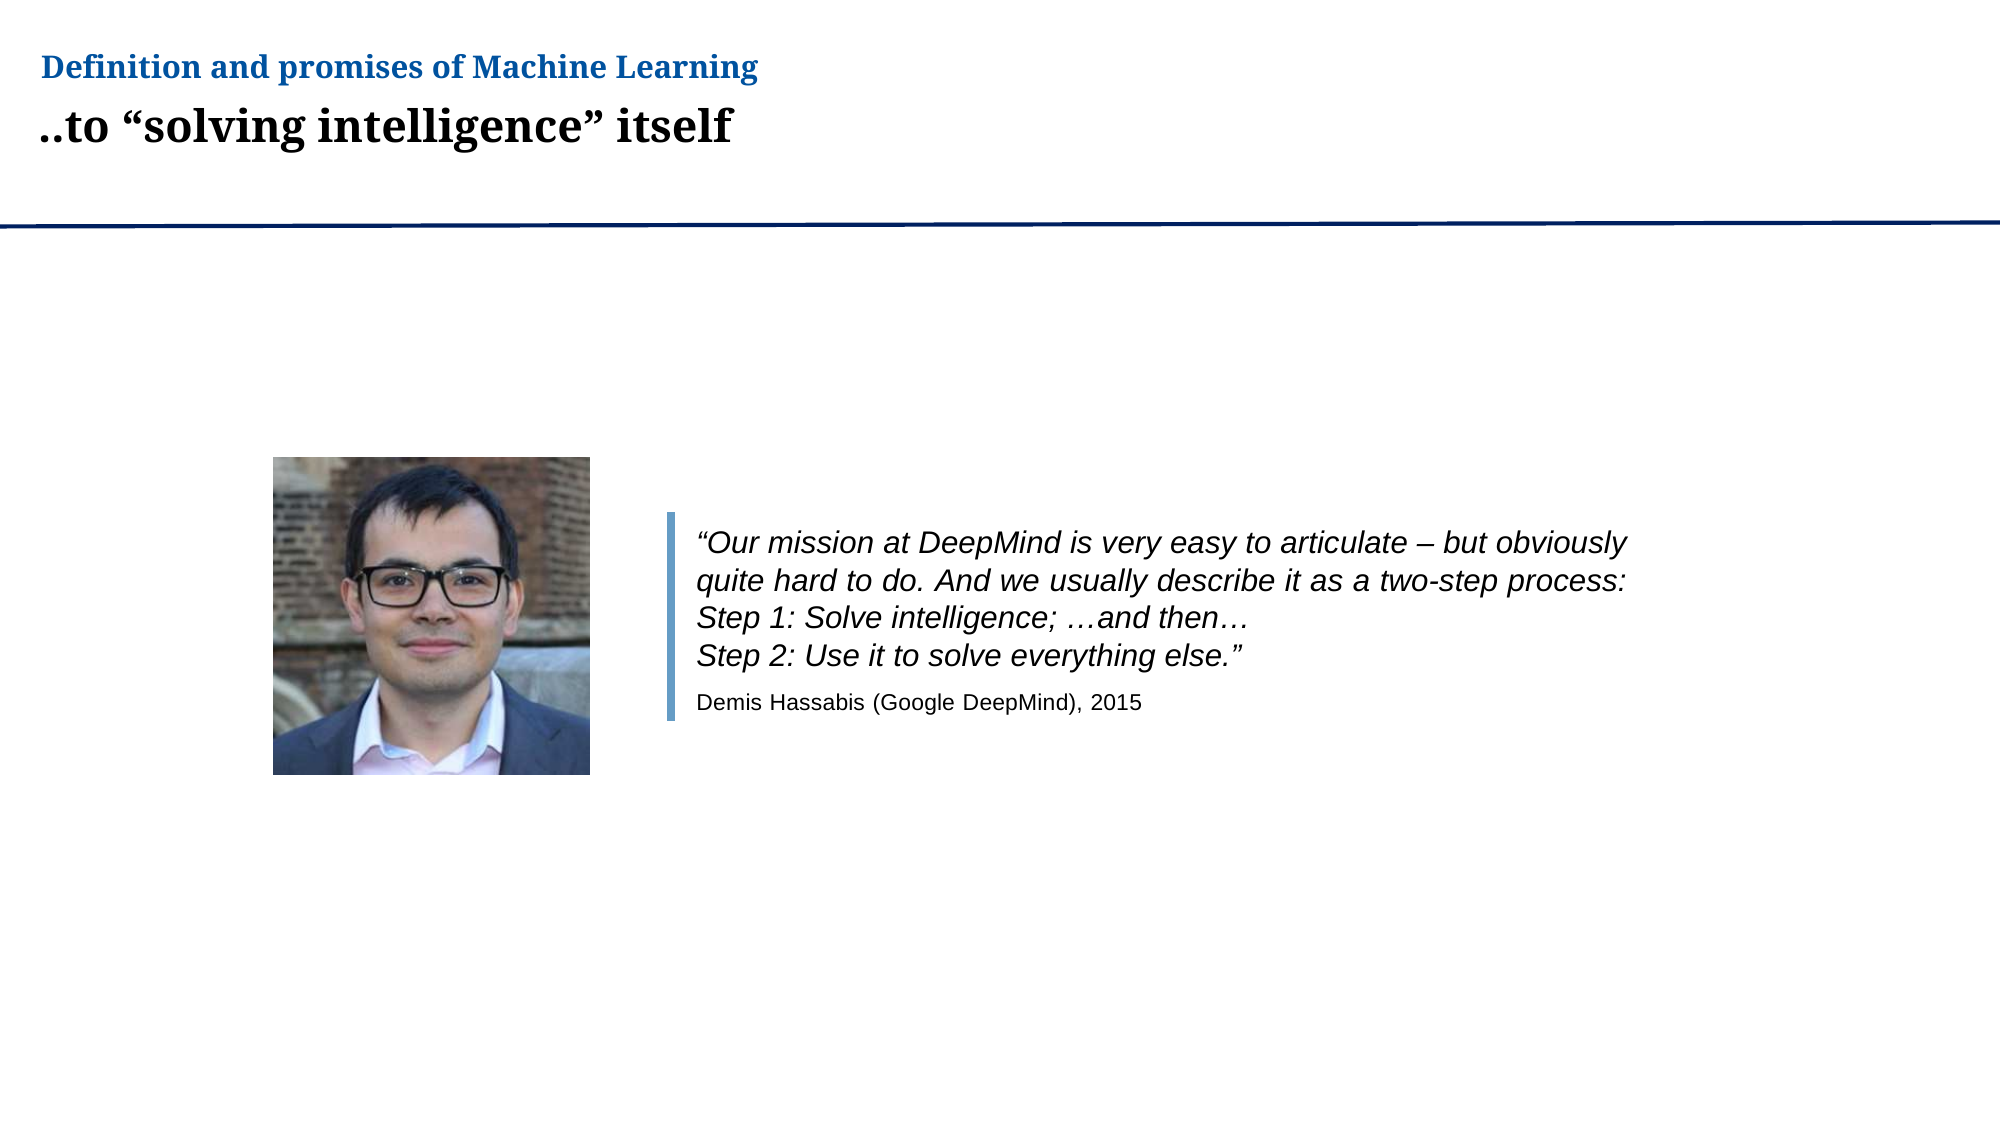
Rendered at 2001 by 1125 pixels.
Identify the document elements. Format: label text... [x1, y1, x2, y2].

text_box “Our mission at DeepMind is very easy to articulate – but obviously quite hard to do. And we usually describe it as a two-step process: Step 1: Solve intelligence; …and then… Step 2: Use it to solve everything else.” Demis Hassabis (Google DeepMind), 2015 [694, 522, 1628, 715]
text_box ..to “solving intelligence” itself [36, 102, 1813, 152]
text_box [0, 222, 2000, 227]
text_box [273, 457, 590, 775]
text_box Definition and promises of Machine Learning [38, 47, 872, 85]
